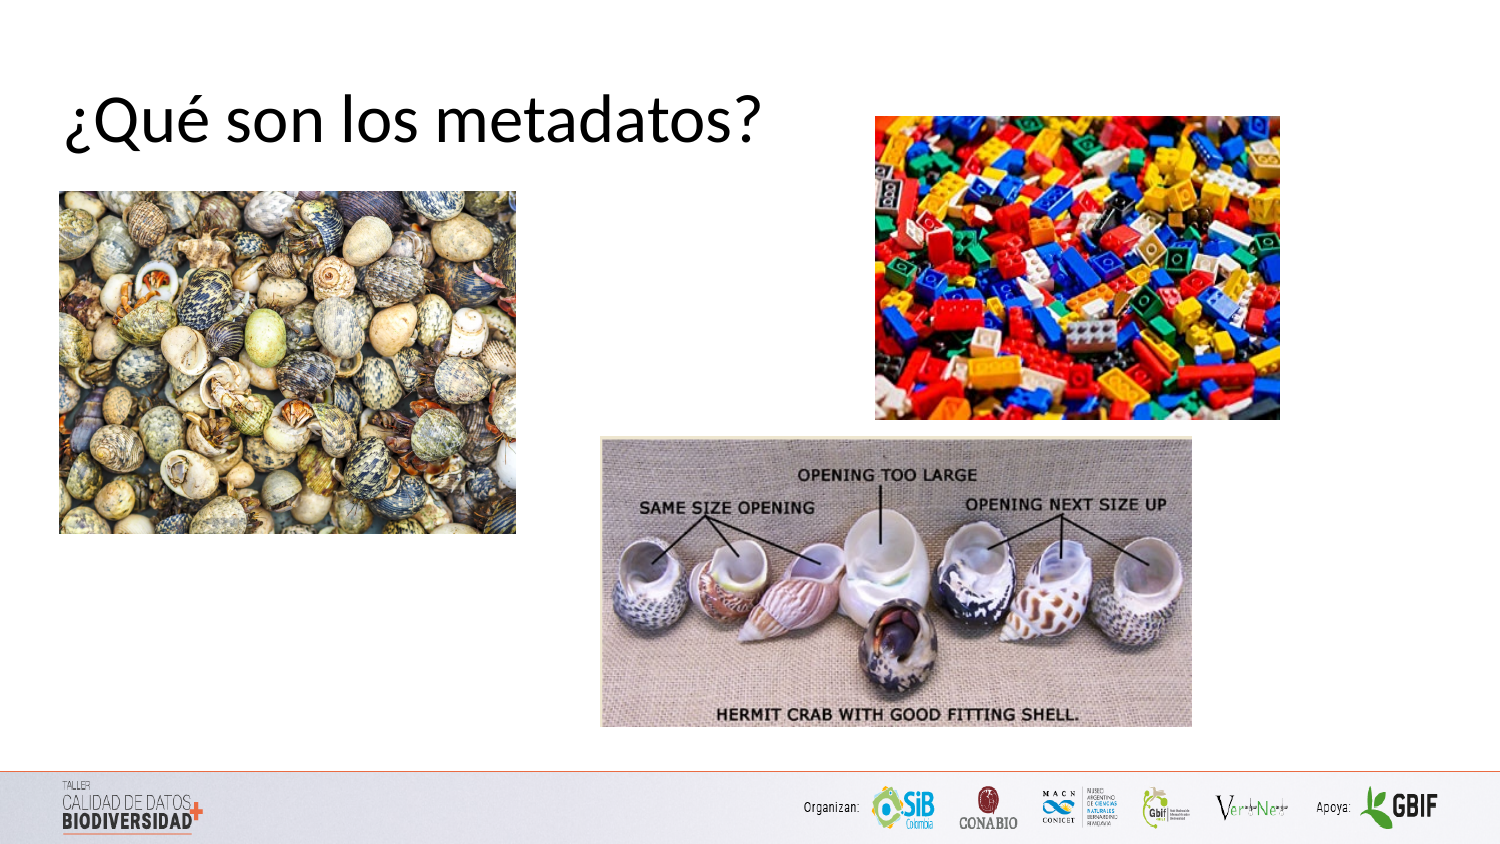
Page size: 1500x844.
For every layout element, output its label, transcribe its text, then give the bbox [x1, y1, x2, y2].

picture [0, 771, 1500, 844]
picture [600, 436, 1192, 727]
title ¿Qué son los metadatos? [51, 72, 1449, 167]
picture [59, 190, 516, 534]
picture [823, 116, 1280, 421]
